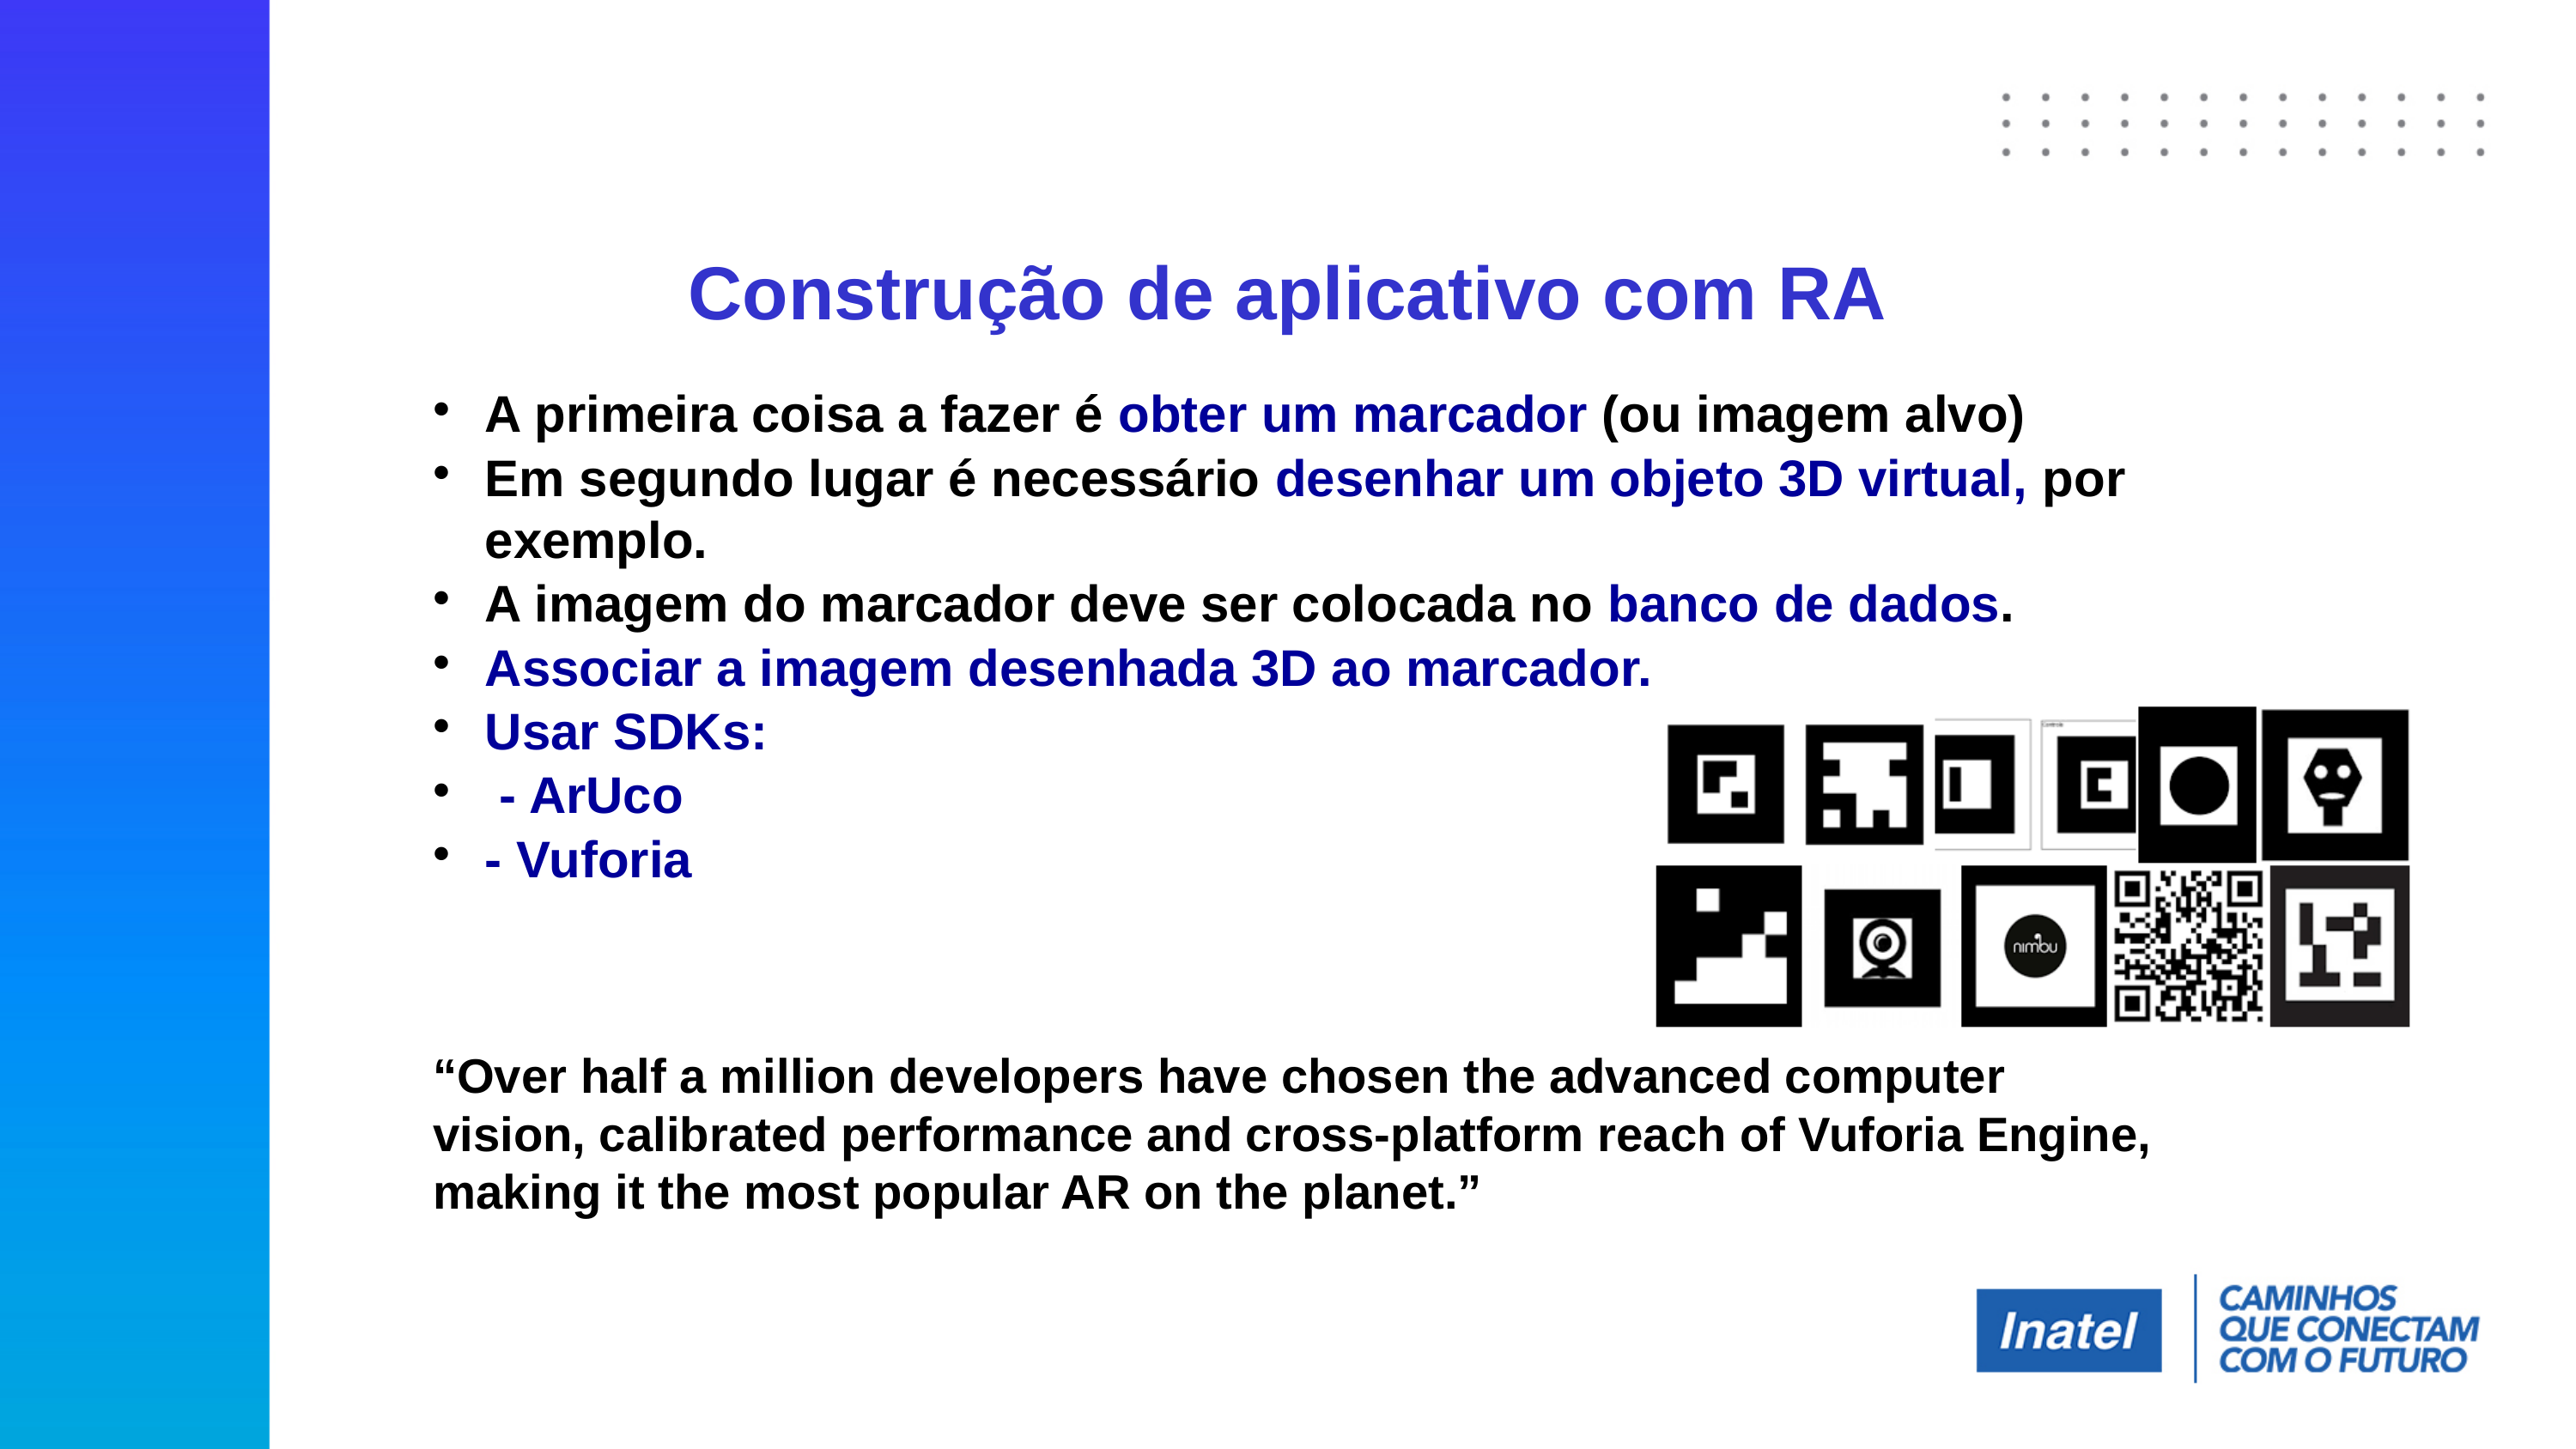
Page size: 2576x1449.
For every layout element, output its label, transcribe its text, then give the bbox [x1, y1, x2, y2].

text_box [386, 313, 2255, 431]
picture [0, 0, 2576, 1449]
text_box Construção de aplicativo com RA [466, 225, 2110, 313]
text_box A primeira coisa a fazer é obter um marcador (ou imagem alvo) Em segundo lugar é necessário desenhar um objeto 3D virtual, por exemplo. A imagem do marcador deve ser colocada no banco de dados. Associar a imagem desenhada 3D ao marcador. Usar SDKs: - ArUco - Vuforia “Over half a million developers have chosen the advanced computer vision, calibrated performance and cross-platform reach of Vuforia Engine, making it the most popular AR on the planet.” [414, 347, 2178, 1288]
